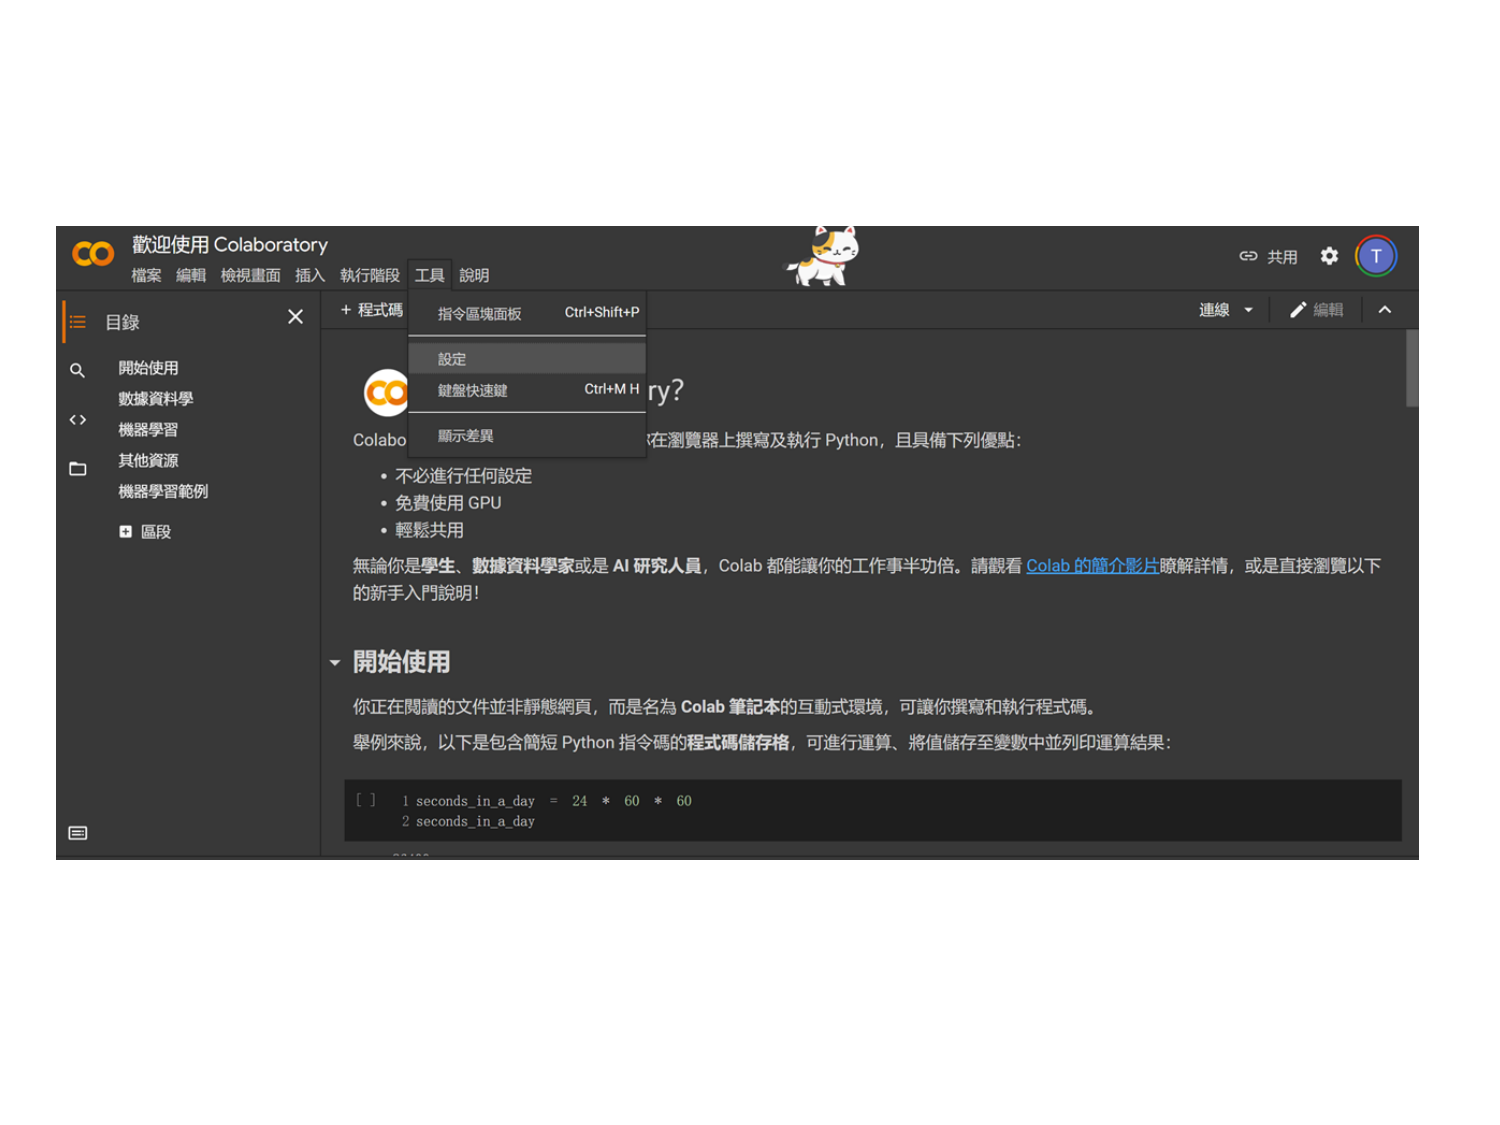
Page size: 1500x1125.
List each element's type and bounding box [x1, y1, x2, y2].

list [56, 226, 1419, 860]
